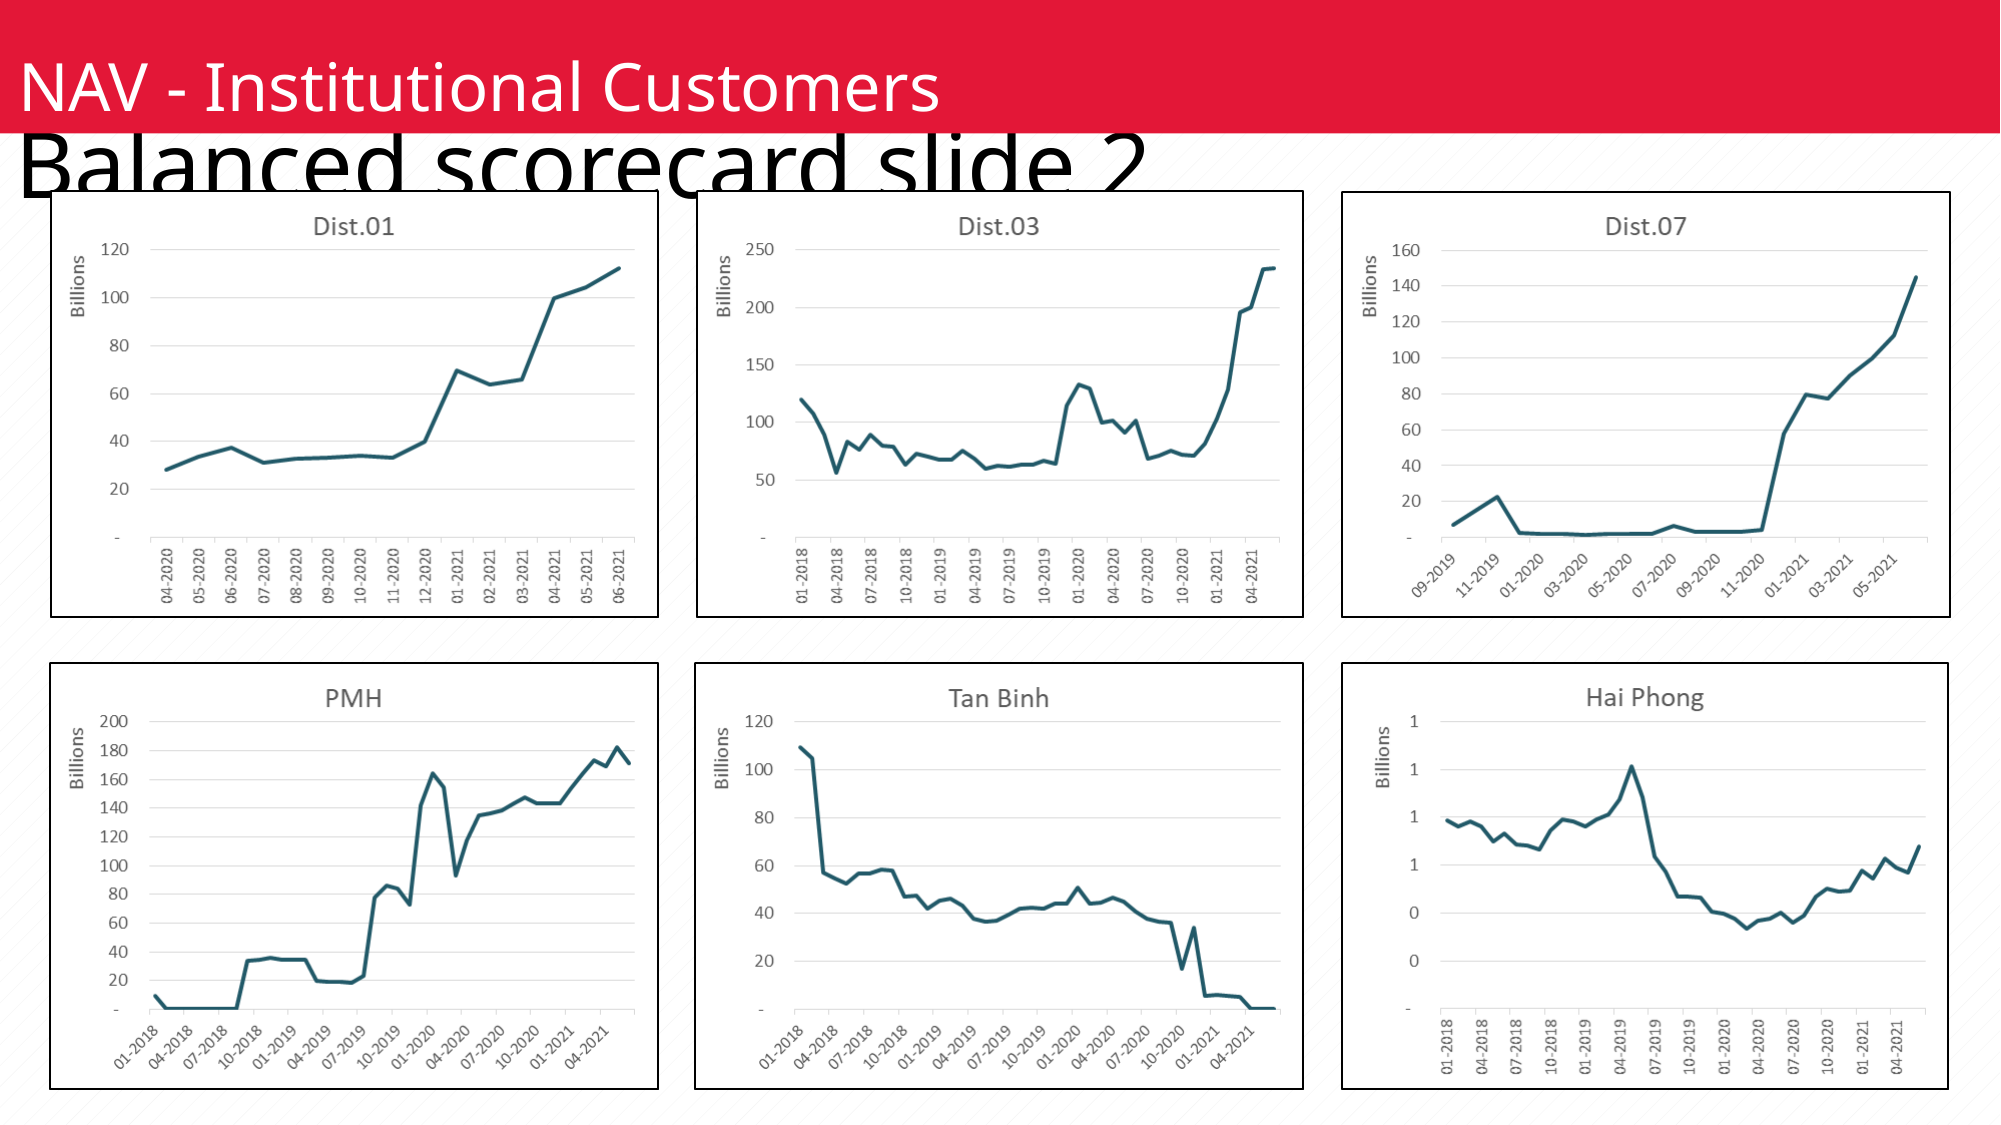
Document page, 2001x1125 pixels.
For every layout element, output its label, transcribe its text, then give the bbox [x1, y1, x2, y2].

picture [50, 190, 659, 618]
text_box [0, 0, 2000, 134]
title Balanced scorecard slide 2 [0, 134, 1725, 278]
picture [1341, 191, 1951, 618]
picture [49, 662, 659, 1090]
picture [694, 662, 1304, 1090]
text_box NAV - Institutional Customers [3, 37, 958, 133]
picture [696, 190, 1304, 618]
picture [1341, 662, 1949, 1090]
